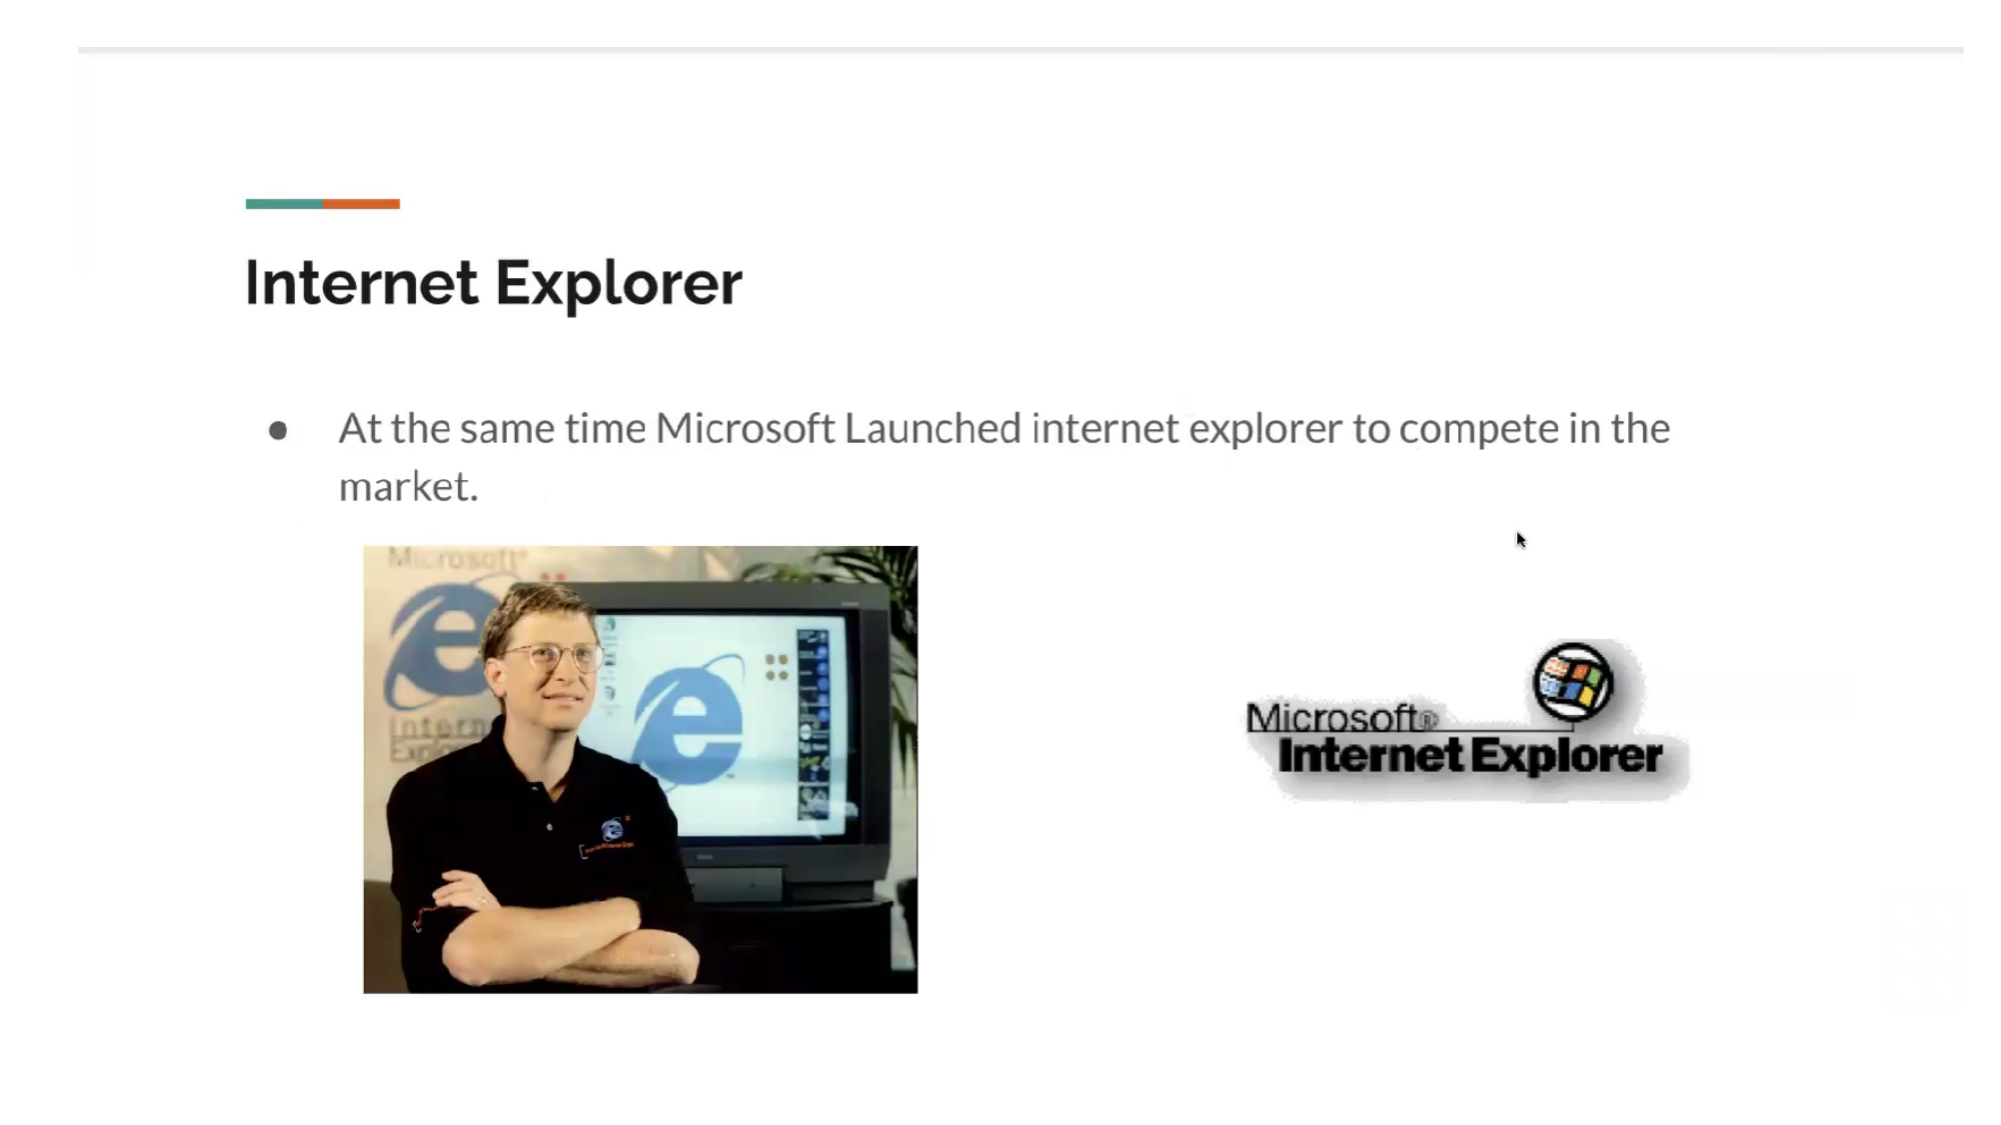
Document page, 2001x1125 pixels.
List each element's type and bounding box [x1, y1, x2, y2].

list [77, 47, 1964, 1016]
